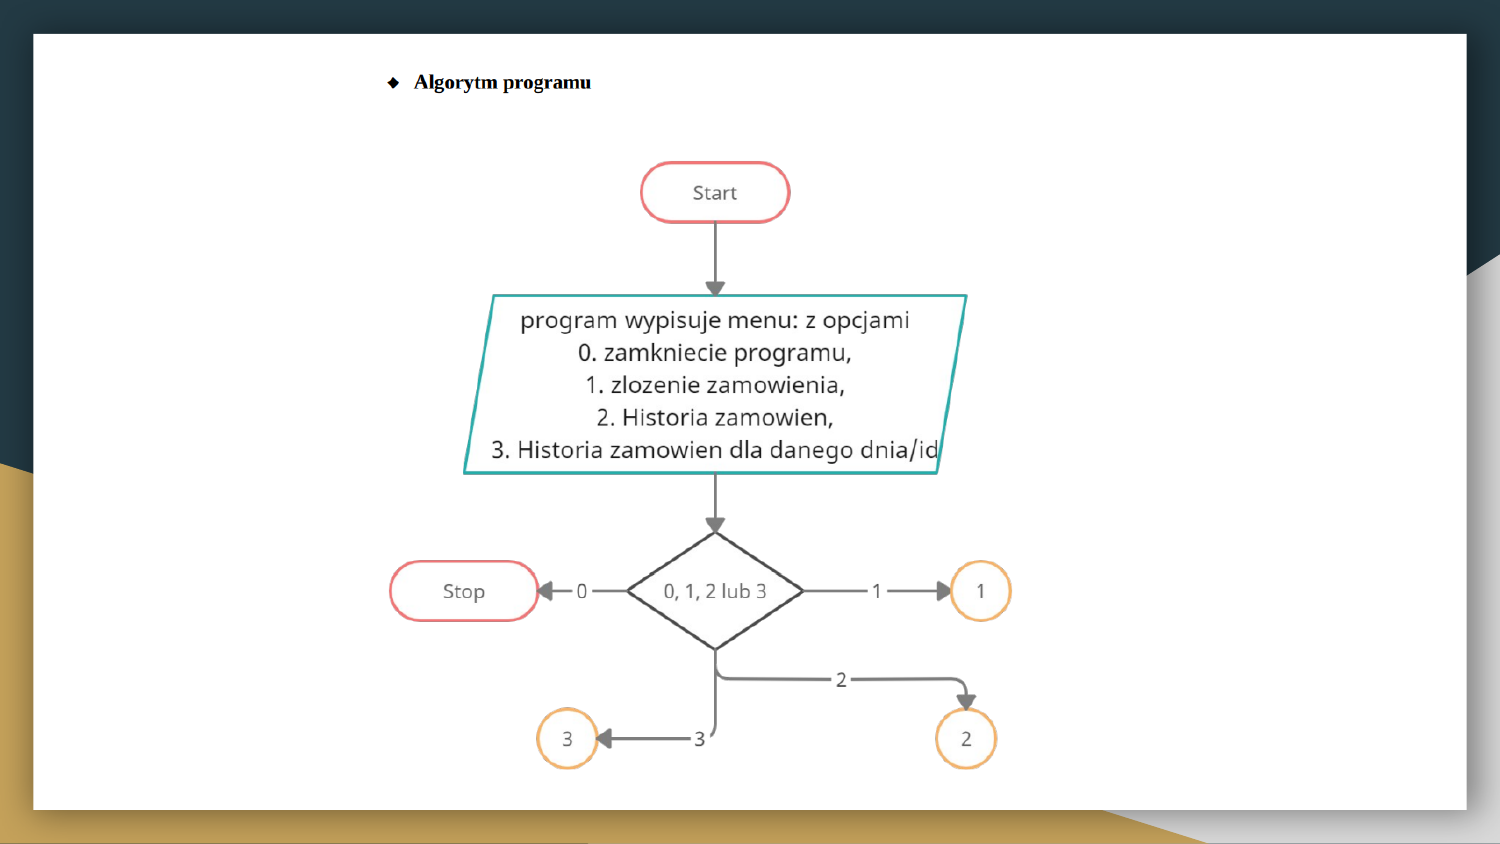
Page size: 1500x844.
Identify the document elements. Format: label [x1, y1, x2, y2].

picture [355, 59, 1058, 784]
